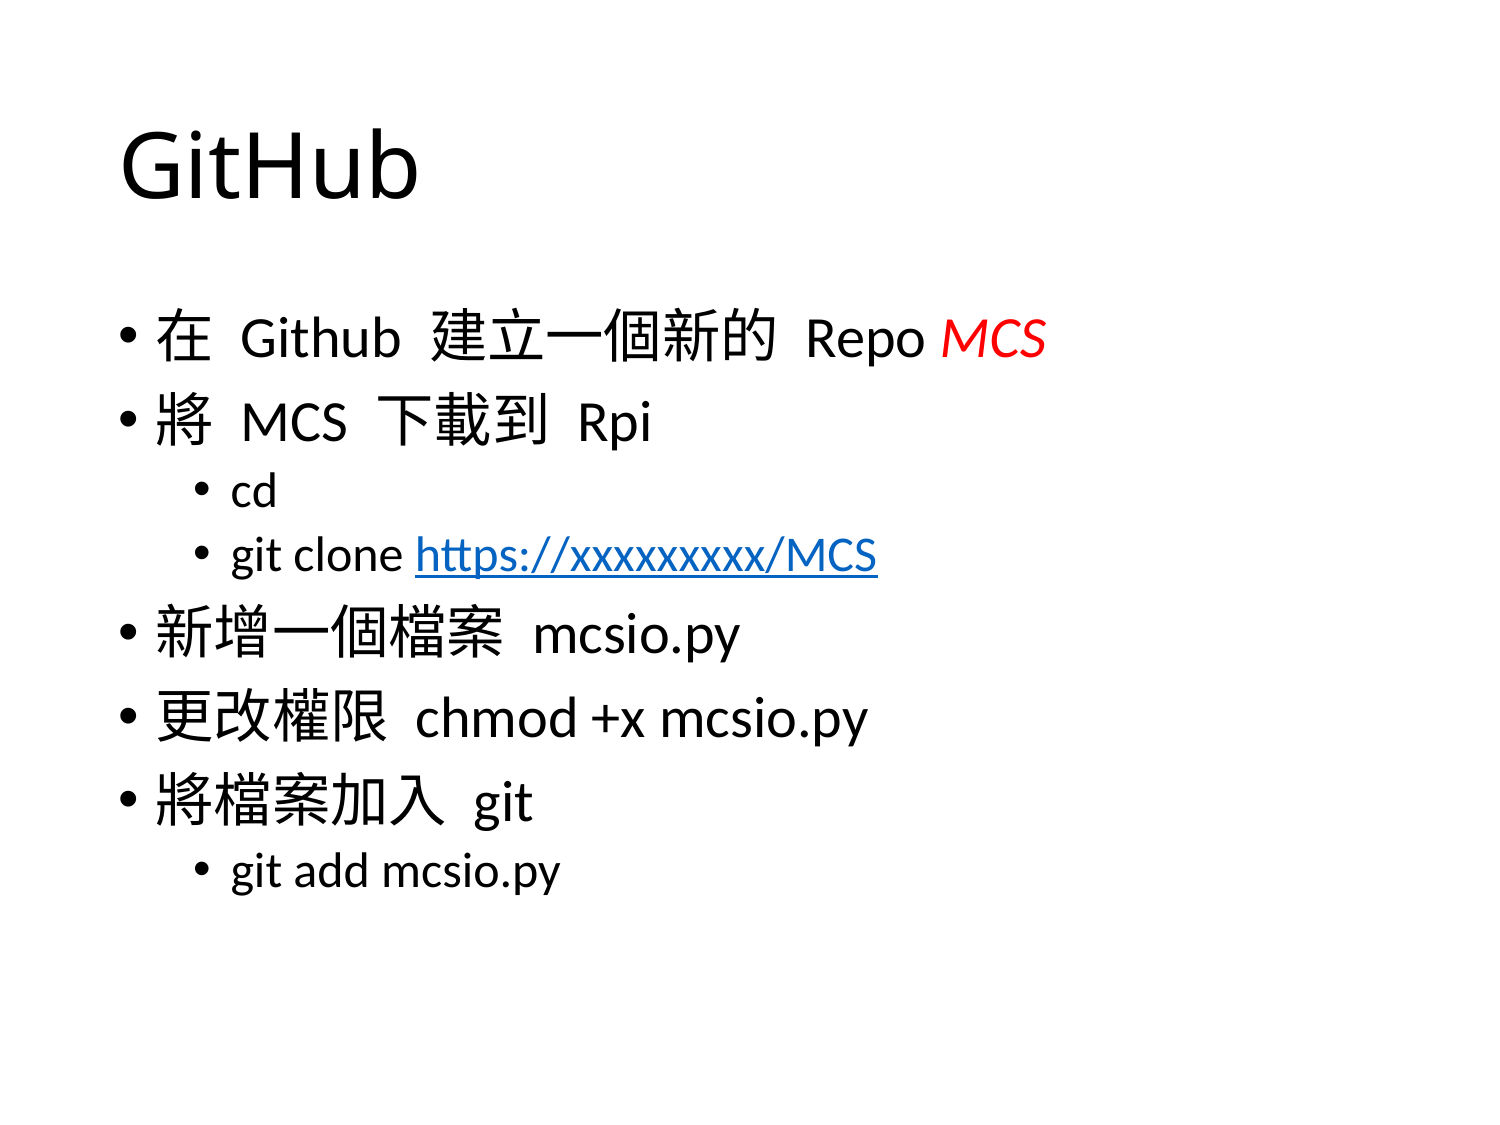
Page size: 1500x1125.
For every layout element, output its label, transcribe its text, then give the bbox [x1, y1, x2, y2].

title GitHub [103, 59, 1397, 278]
list 在 Github 建立一個新的 Repo MCS 將 MCS 下載到 Rpi cd git clone https://xxxxxxxxx/MCS 新增一個檔案 mcsio.py 更改權限 chmod +x mcsio.py 將檔案加入 git git add mcsio.py [103, 299, 1397, 1014]
